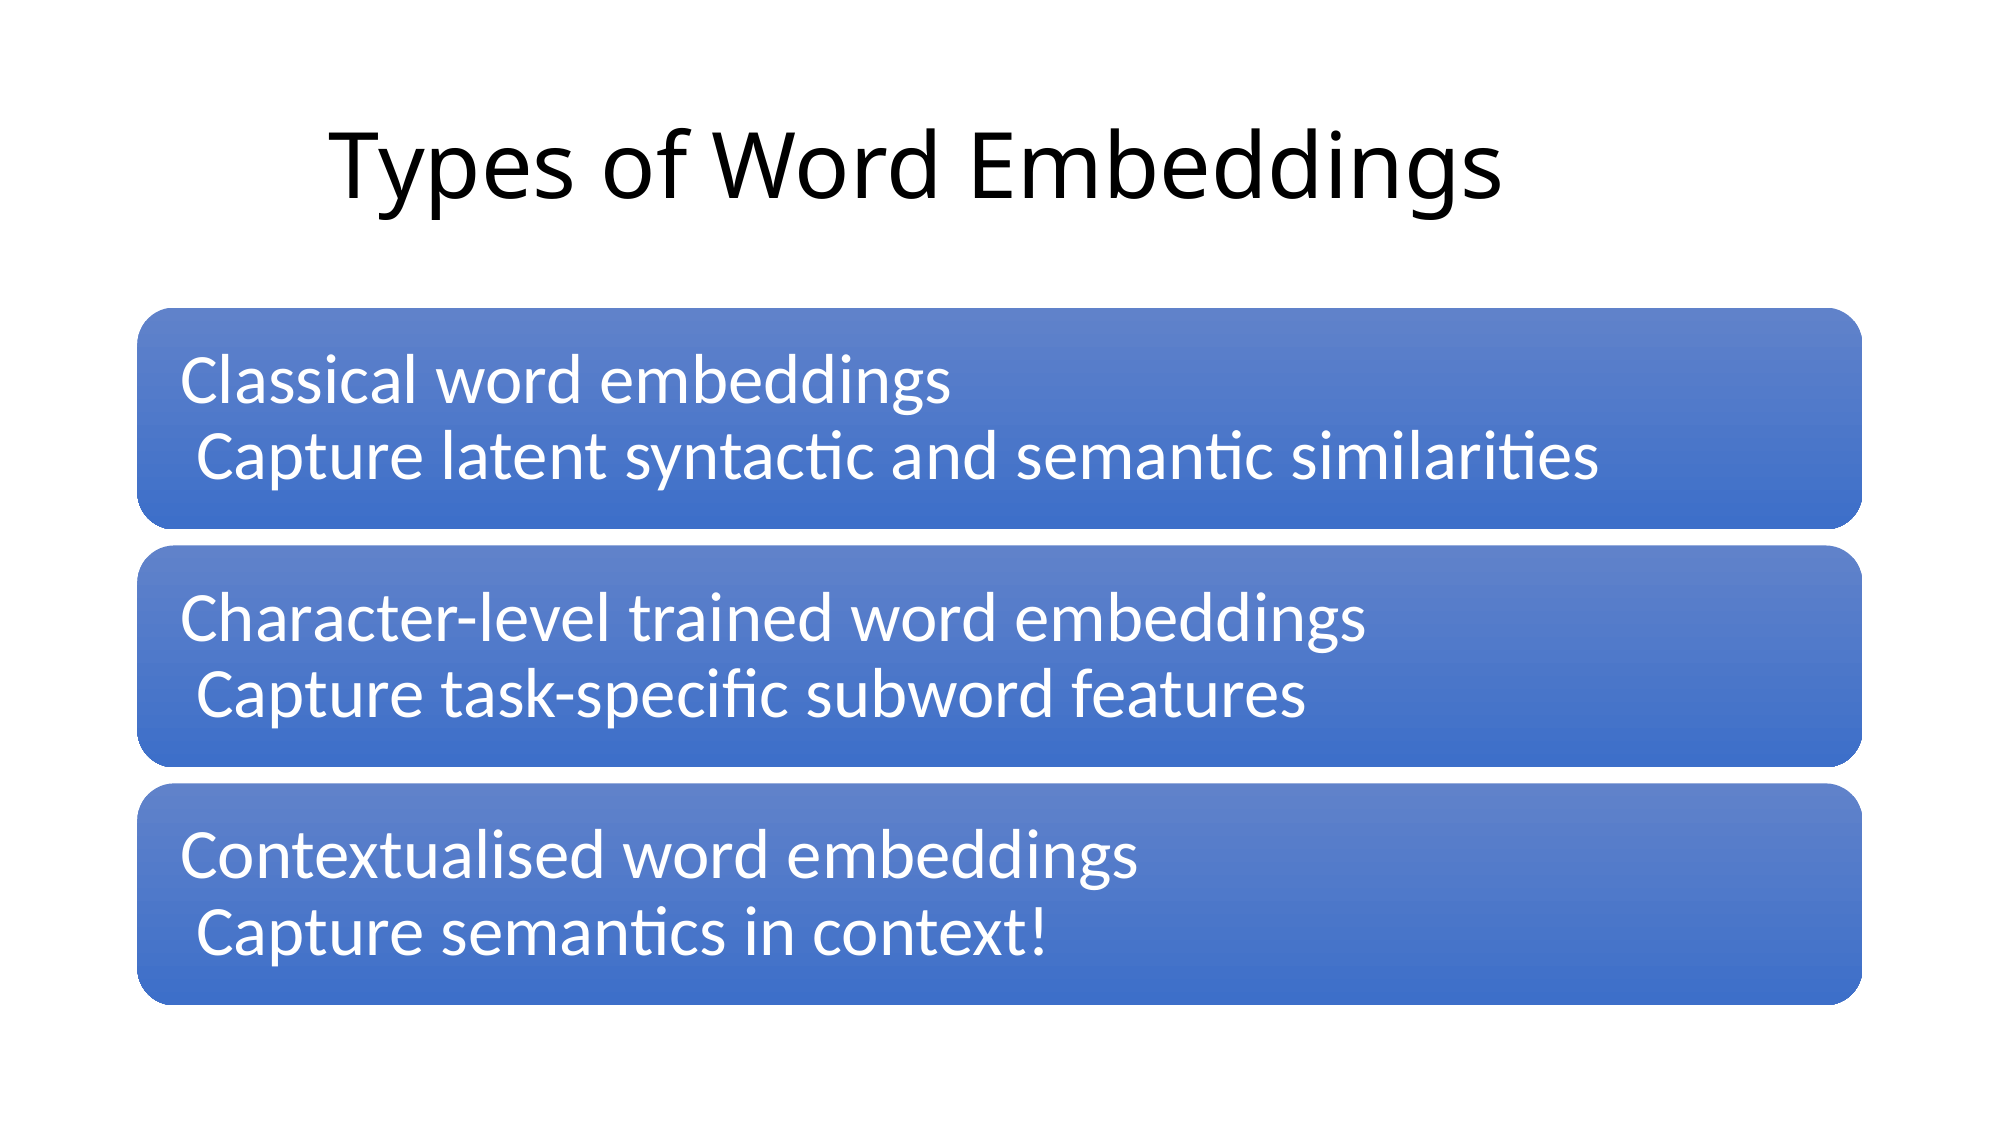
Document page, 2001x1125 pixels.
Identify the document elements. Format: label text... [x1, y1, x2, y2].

title Types of Word Embeddings [313, 59, 1863, 278]
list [137, 299, 1863, 1014]
